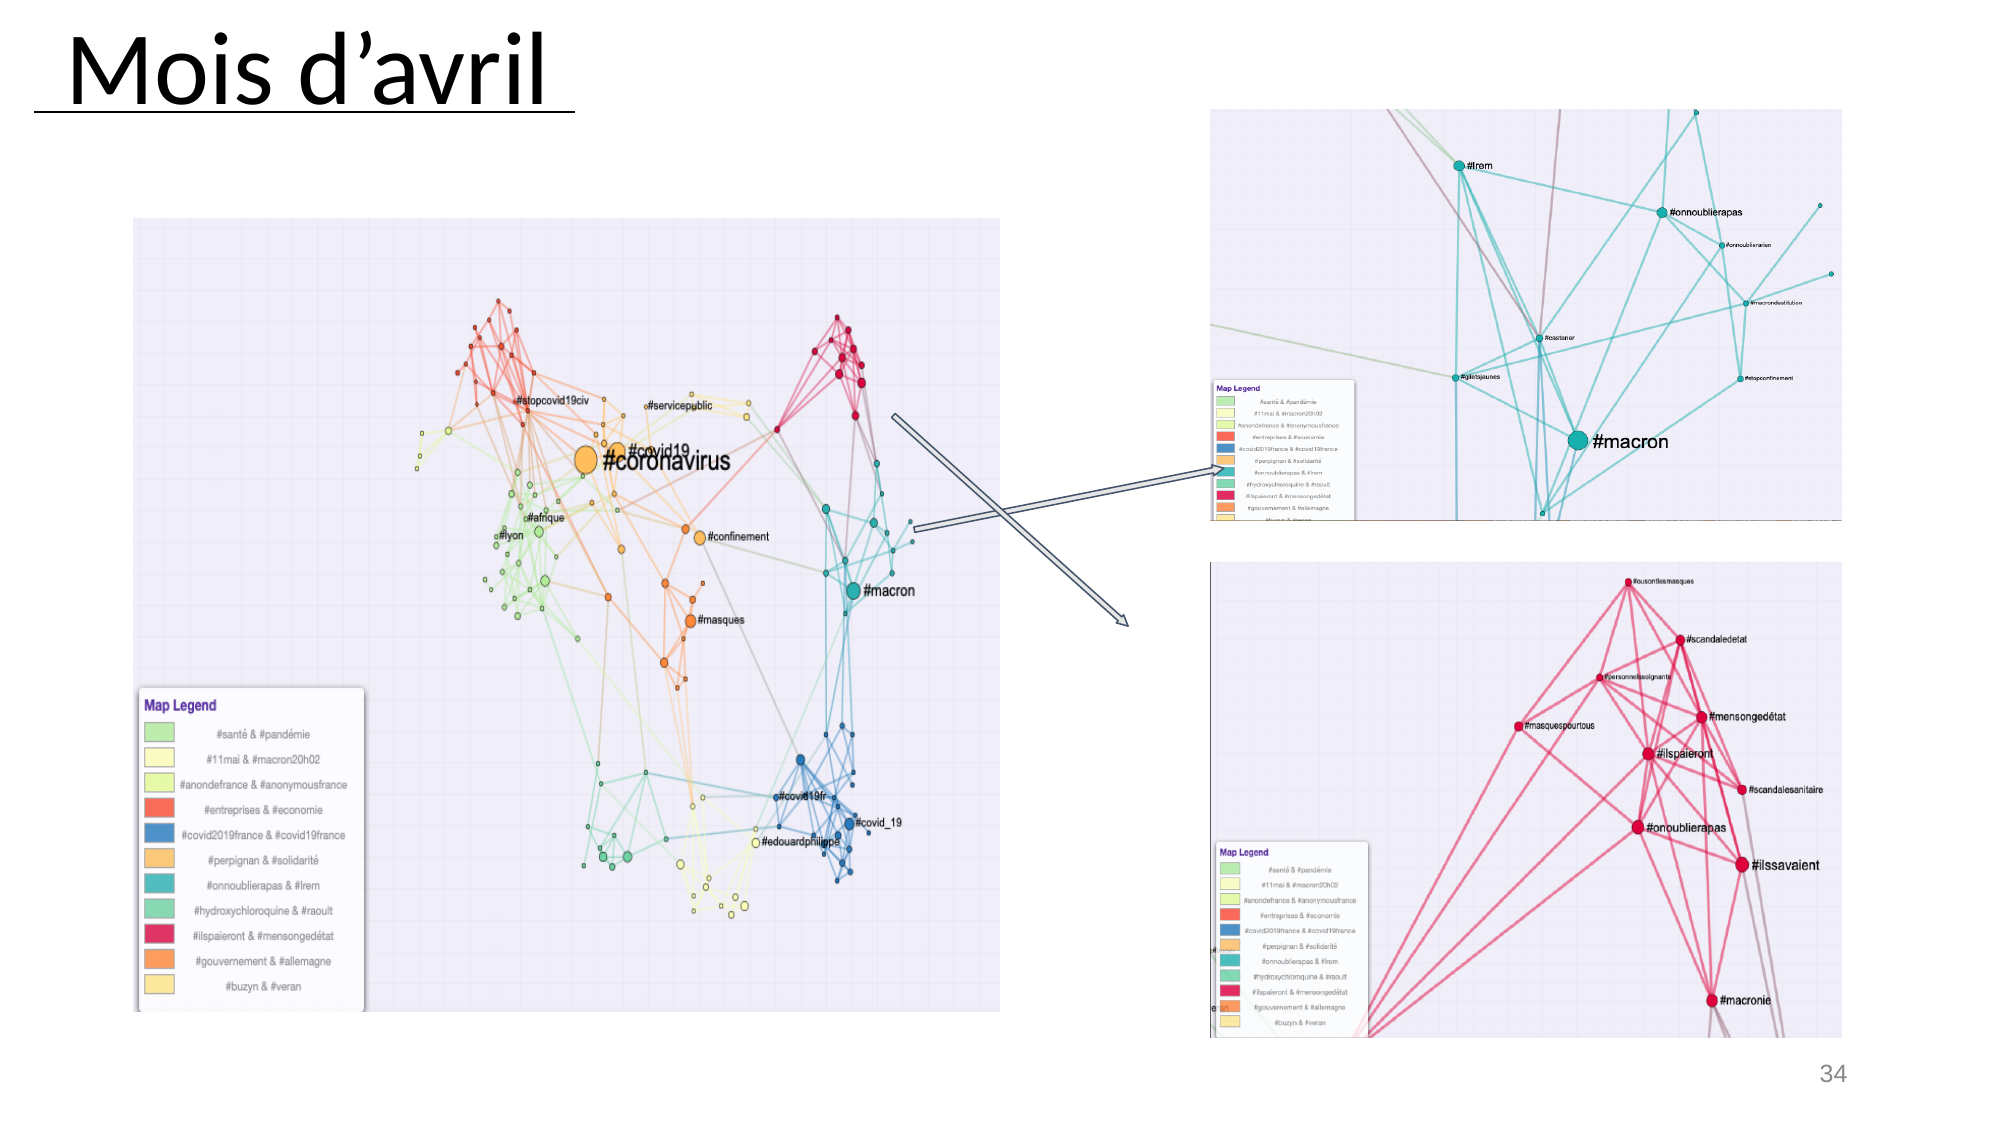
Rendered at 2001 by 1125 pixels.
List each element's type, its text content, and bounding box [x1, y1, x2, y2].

text_box [1005, 469, 1205, 514]
text_box [1005, 512, 1129, 627]
text_box Mois d’avril [50, 0, 1950, 188]
slide_number ‹#› [1412, 1042, 1863, 1103]
picture [133, 218, 1001, 1012]
picture [1210, 109, 1842, 522]
picture [1210, 562, 1842, 1038]
